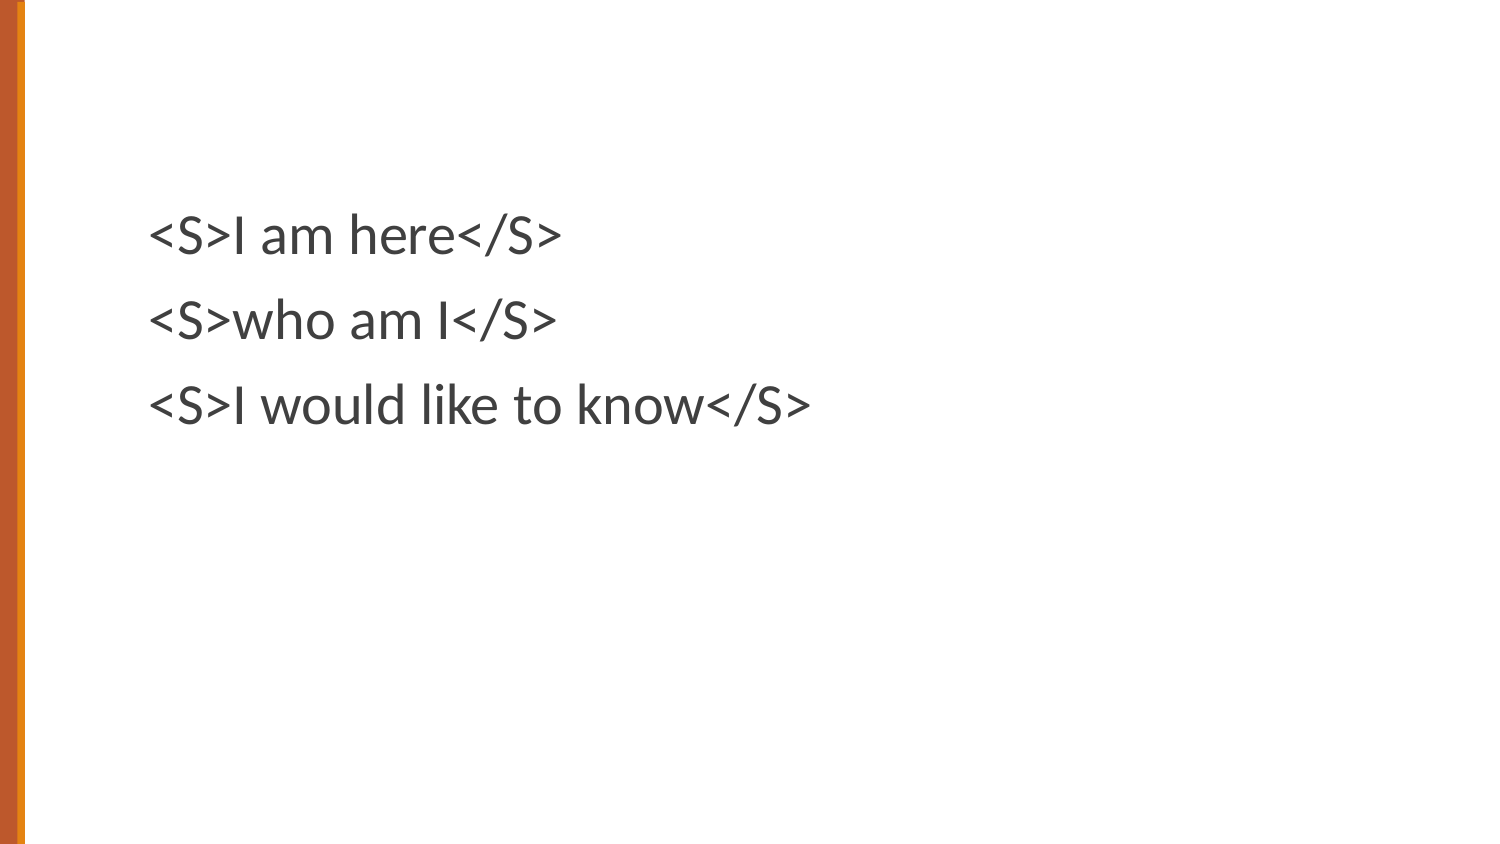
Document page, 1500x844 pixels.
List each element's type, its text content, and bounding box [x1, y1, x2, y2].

list <S>I am here</S> <S>who am I</S> <S>I would like to know</S> [135, 196, 1373, 760]
